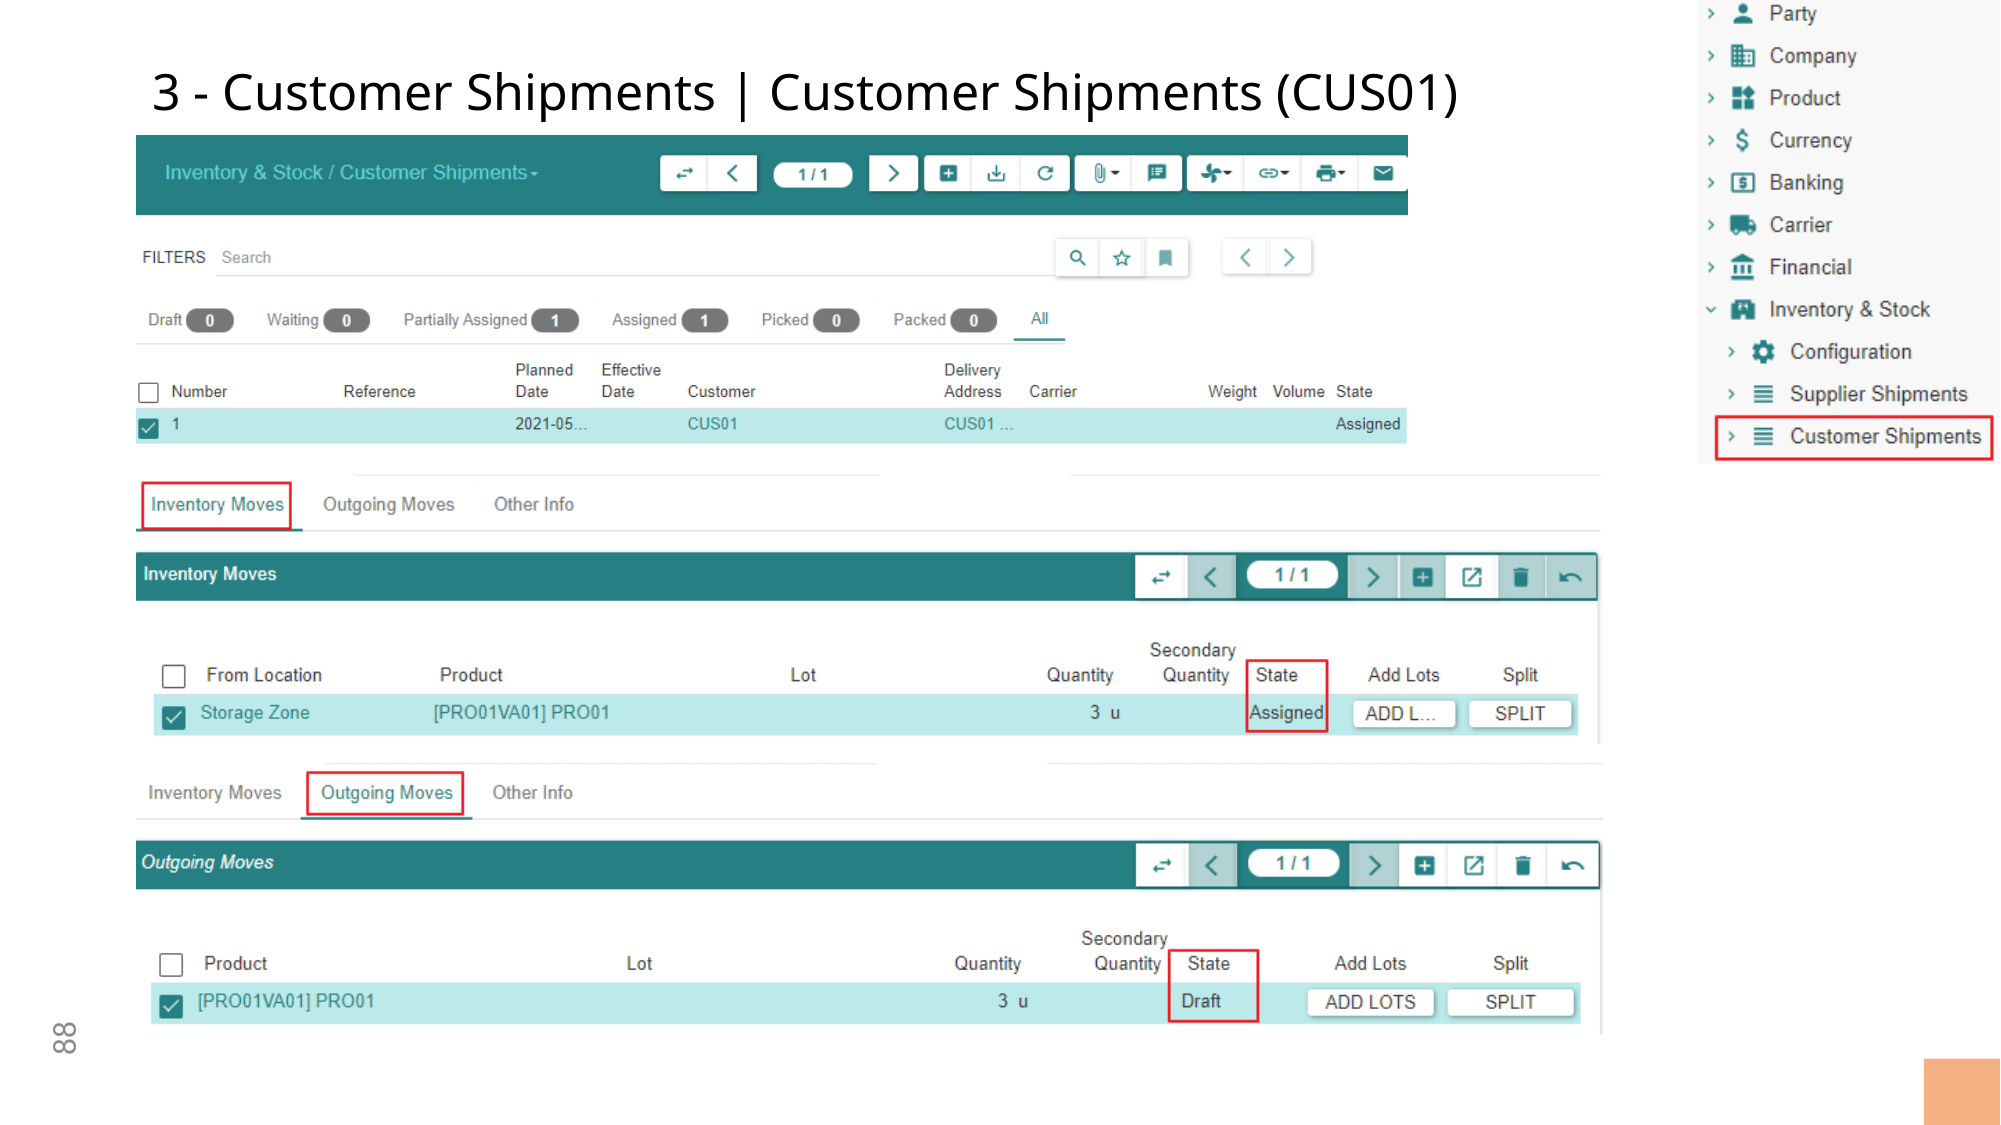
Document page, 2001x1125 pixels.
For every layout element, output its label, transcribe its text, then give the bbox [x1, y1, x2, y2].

picture [136, 763, 1603, 1034]
picture [136, 135, 1408, 445]
picture [1698, 0, 2000, 464]
title 3 - Customer Shipments | Customer Shipments (CUS01) [137, 59, 1698, 136]
slide_number 88 [32, 969, 93, 1108]
picture [136, 472, 1624, 744]
text_box [1923, 1058, 2000, 1125]
